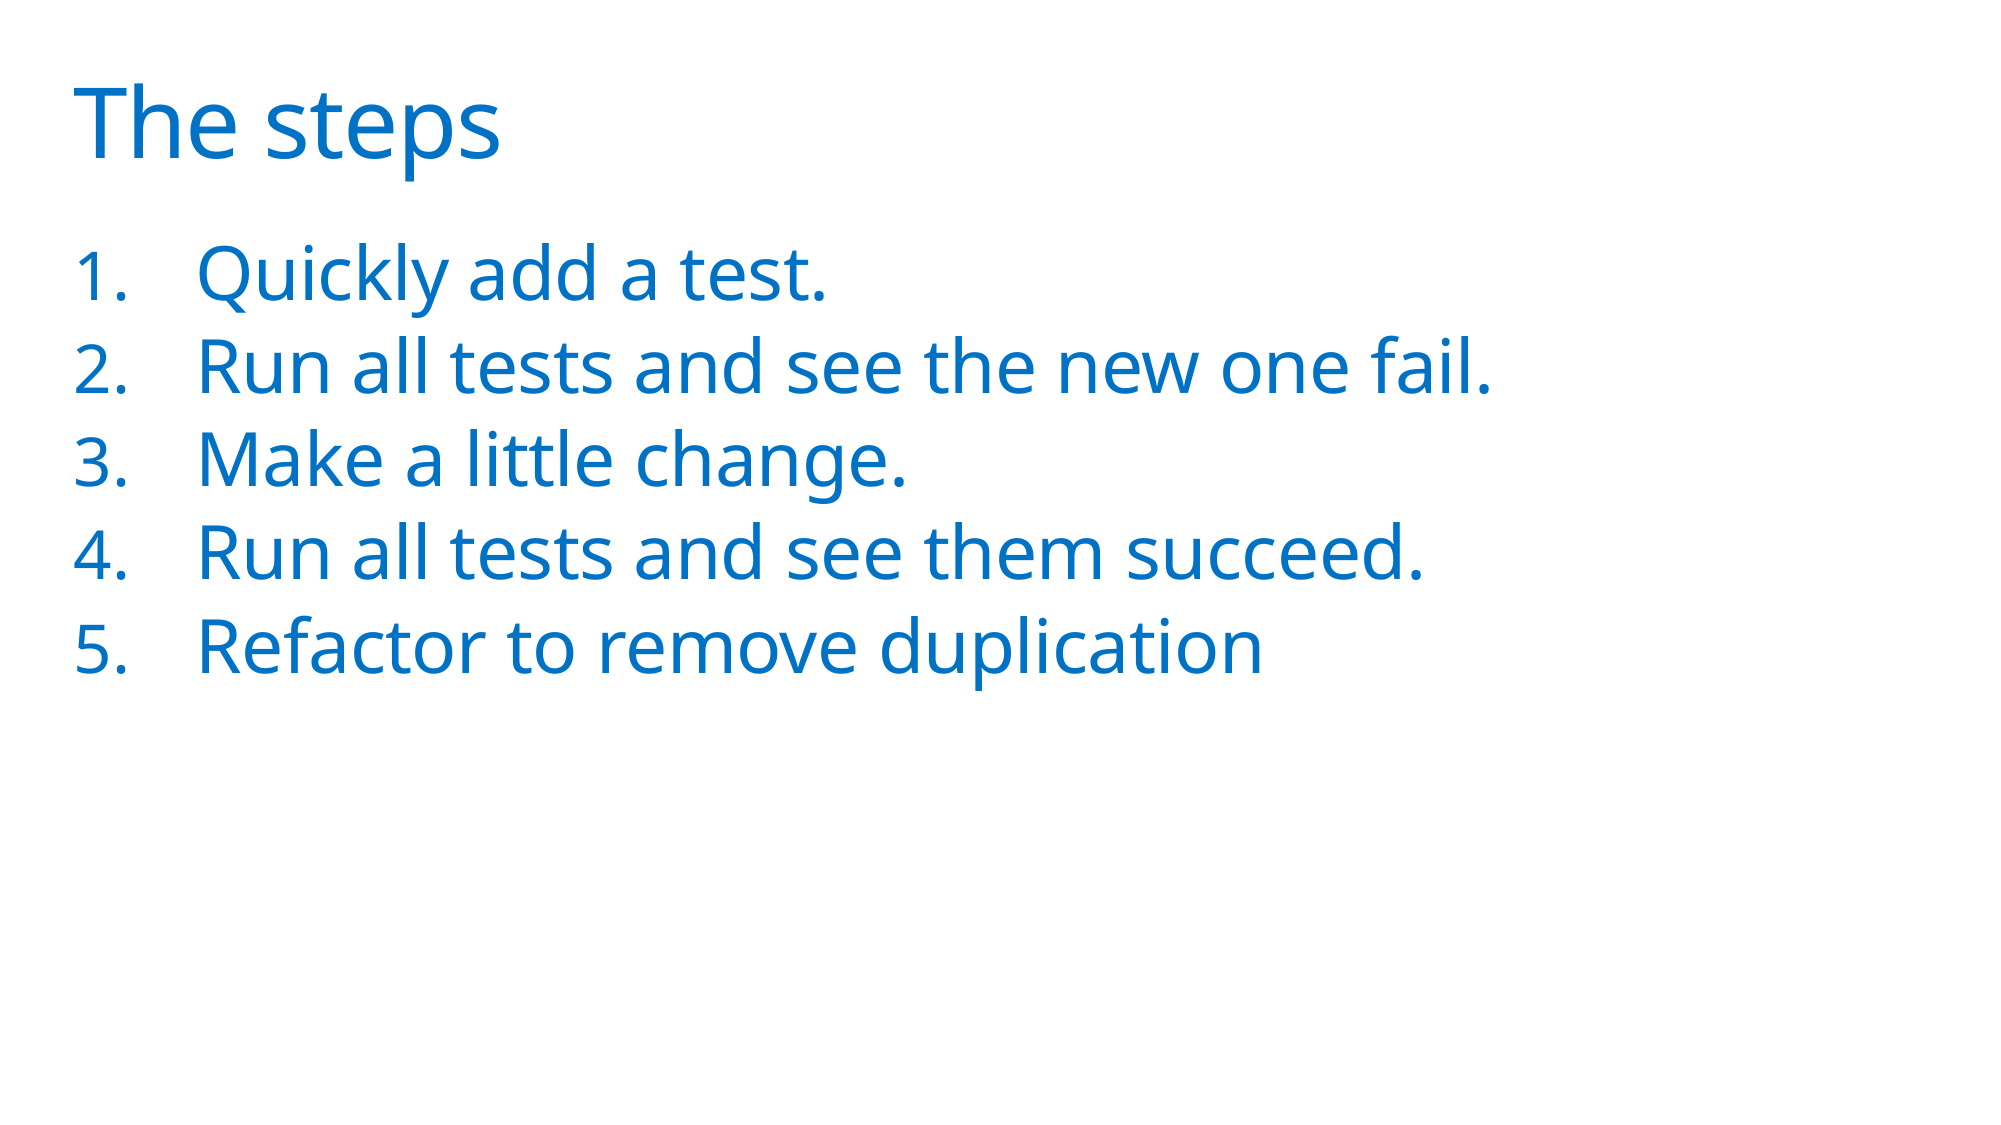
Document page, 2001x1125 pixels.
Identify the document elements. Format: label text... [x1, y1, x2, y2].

list Quickly add a test. Run all tests and see the new one fail. Make a little change. Run all tests and see them succeed. Refactor to remove duplication [58, 220, 1942, 711]
title The steps [58, 58, 1942, 206]
